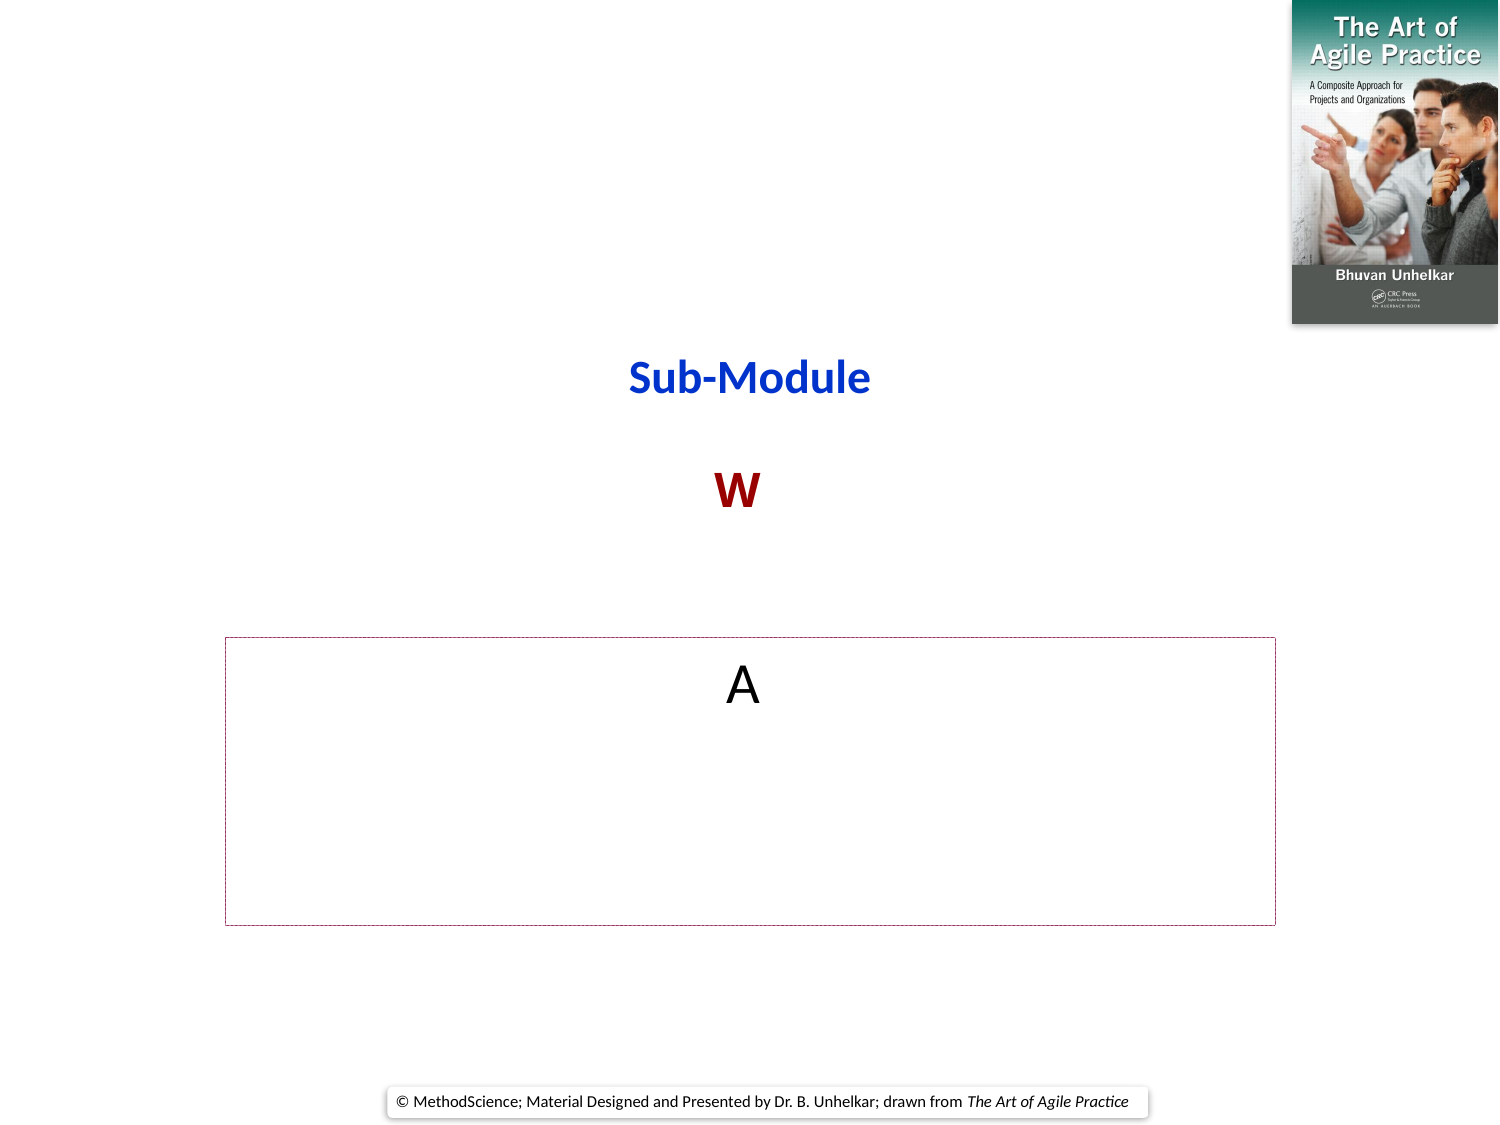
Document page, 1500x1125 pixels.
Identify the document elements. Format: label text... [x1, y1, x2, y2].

subtitle A [225, 637, 1275, 925]
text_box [387, 1079, 1149, 1125]
title Sub-Module W [112, 337, 1388, 525]
picture [1292, 0, 1498, 325]
